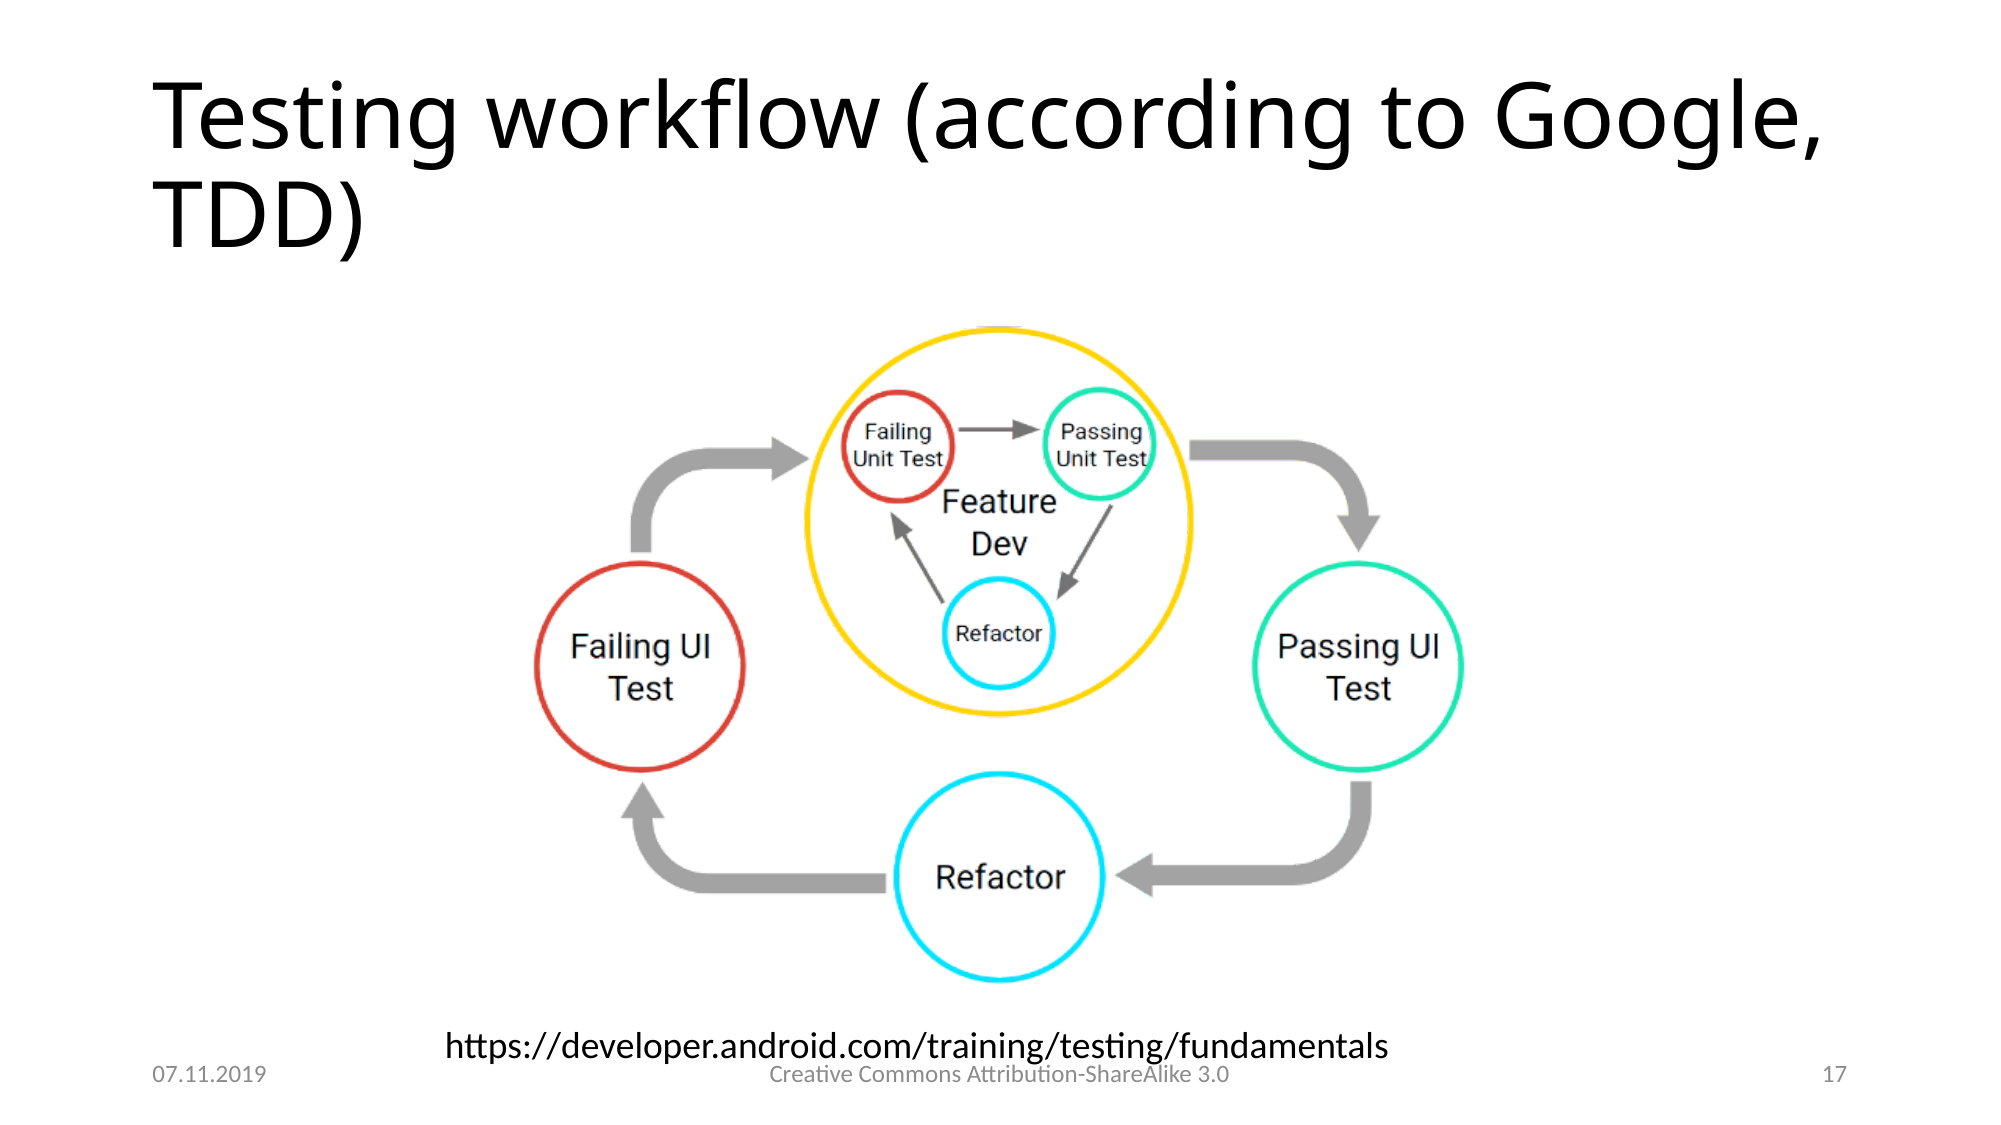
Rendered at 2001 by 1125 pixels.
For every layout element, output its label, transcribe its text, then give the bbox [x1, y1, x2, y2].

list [531, 324, 1469, 989]
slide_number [137, 1042, 588, 1103]
text_box https://developer.android.com/training/testing/fundamentals [430, 1013, 1405, 1073]
title Testing workflow (according to Google, TDD) [137, 59, 1863, 278]
footer Creative Commons Attribution-ShareAlike 3.0 [662, 1042, 1338, 1103]
slide_number 17 [1412, 1042, 1863, 1103]
